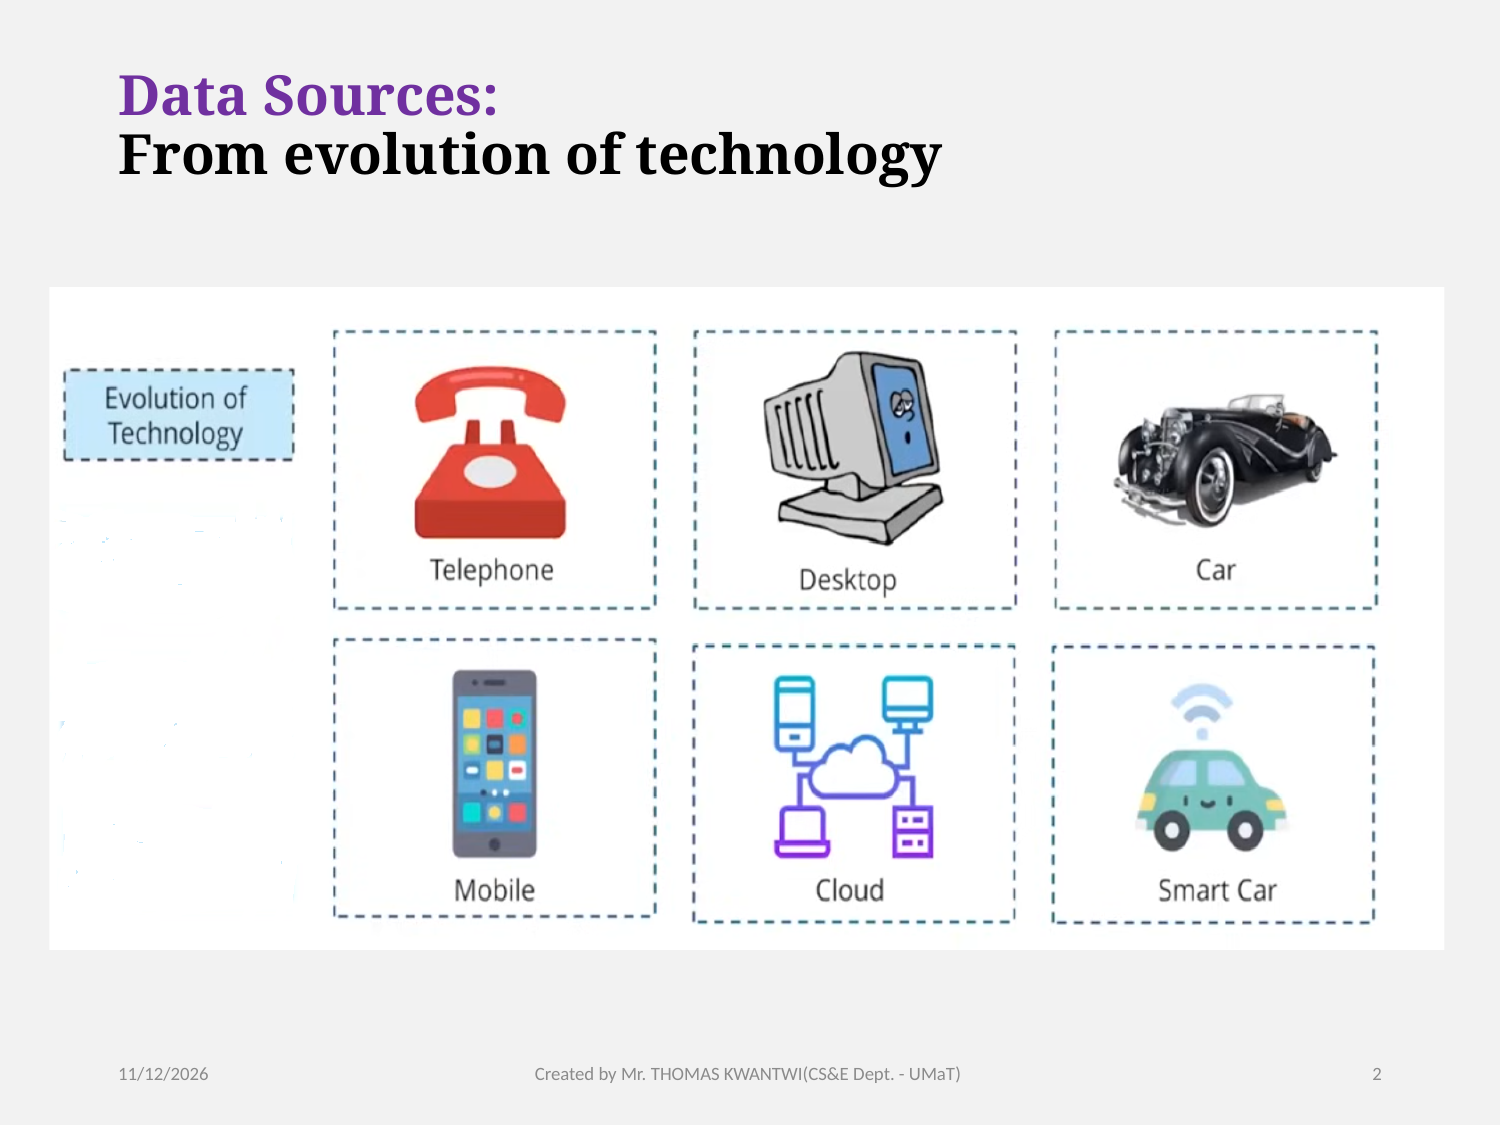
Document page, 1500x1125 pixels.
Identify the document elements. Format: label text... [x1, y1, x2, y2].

slide_number 2 [1059, 1042, 1397, 1103]
title Data Sources: From evolution of technology [103, 59, 1397, 195]
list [49, 287, 1445, 950]
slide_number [103, 1042, 441, 1103]
footer Created by Mr. THOMAS KWANTWI(CS&E Dept. - UMaT) [496, 1042, 1004, 1103]
